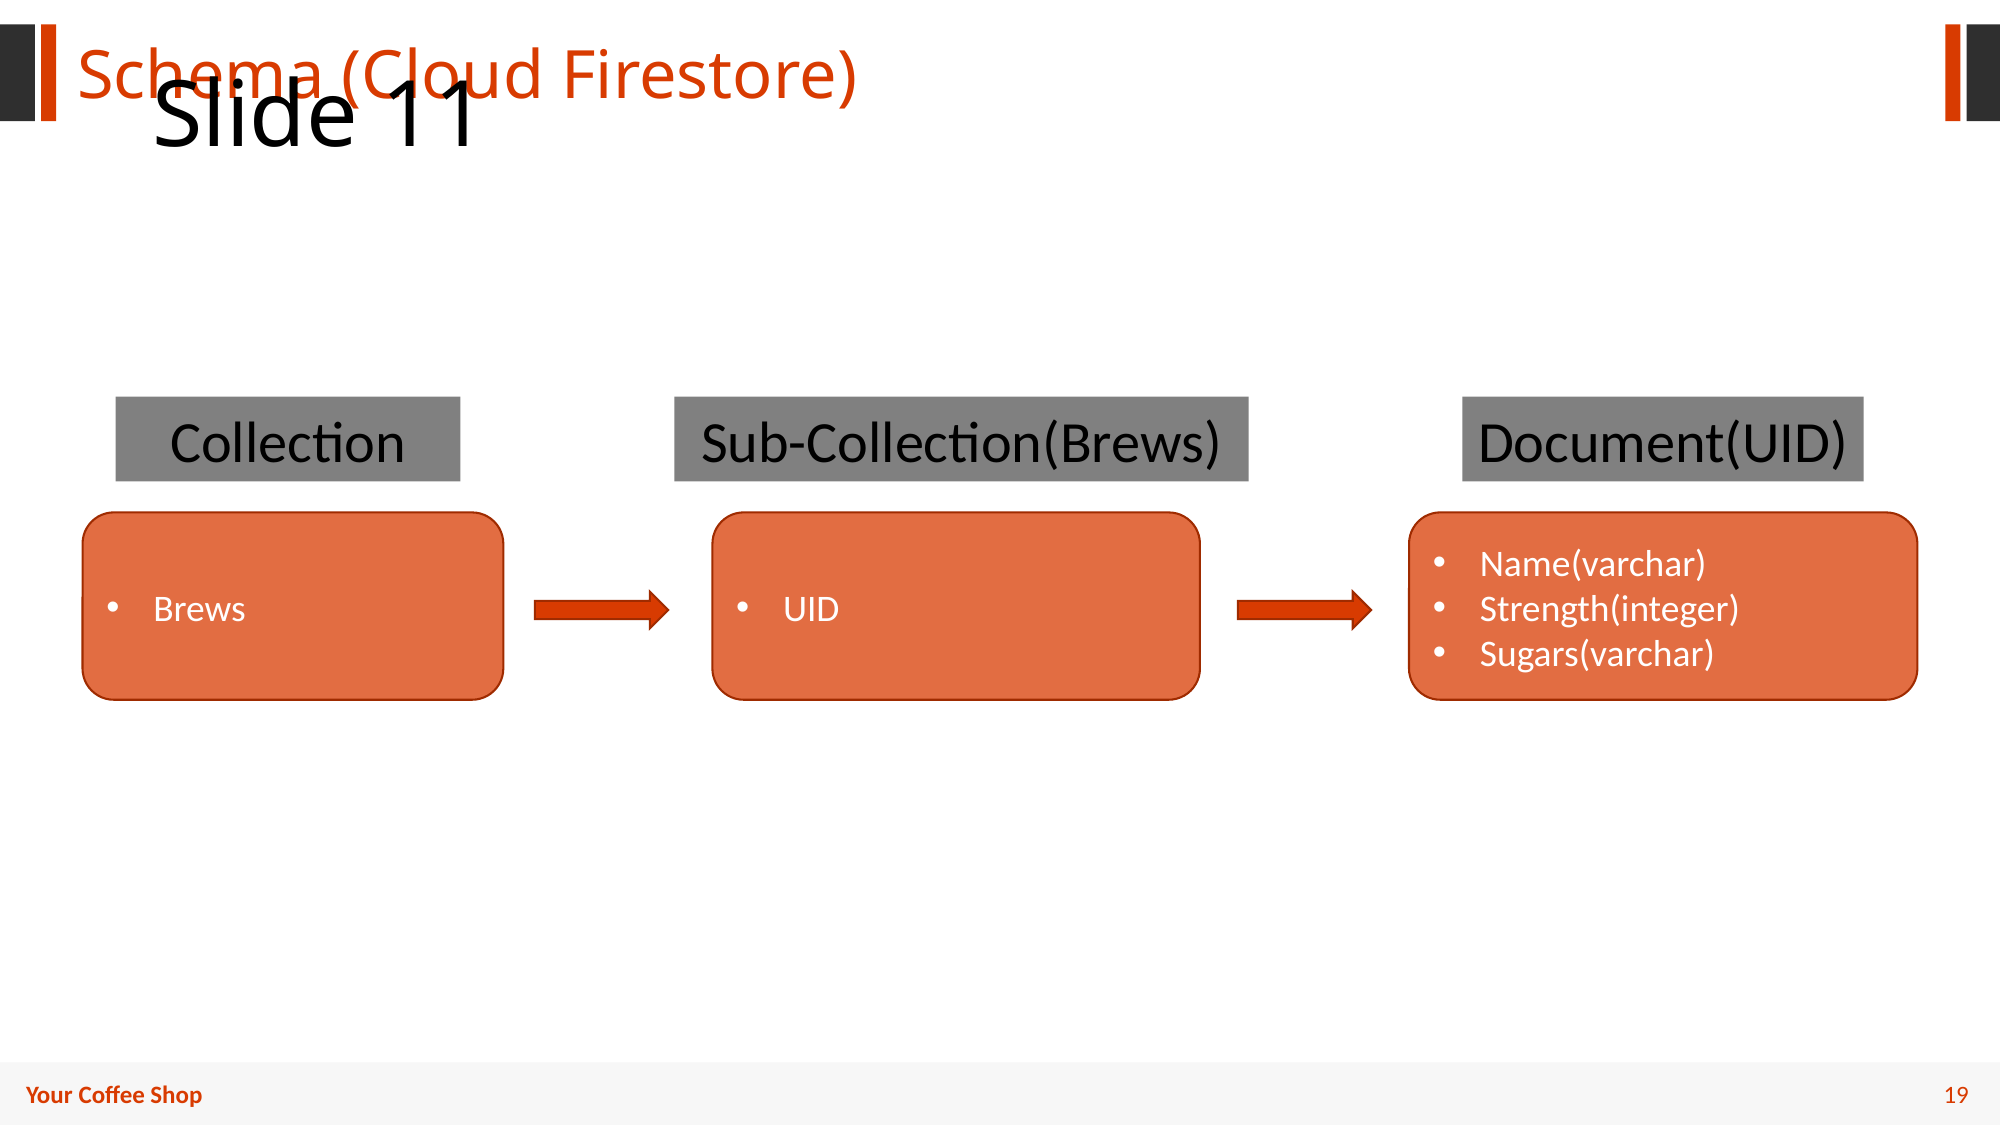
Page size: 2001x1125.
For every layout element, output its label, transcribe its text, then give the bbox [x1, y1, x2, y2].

text_box Collection [115, 396, 461, 482]
text_box [533, 589, 670, 631]
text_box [0, 24, 57, 122]
text_box Name(varchar) Strength(integer) Sugars(varchar) [1407, 511, 1919, 701]
text_box Schema (Cloud Firestore) [62, 39, 1063, 119]
text_box Brews [81, 511, 505, 701]
text_box [1236, 589, 1373, 631]
text_box Sub-Collection(Brews) [674, 396, 1249, 482]
text_box Document(UID) [1462, 396, 1864, 482]
title Slide 11 [137, 59, 1863, 278]
text_box UID [711, 511, 1201, 701]
